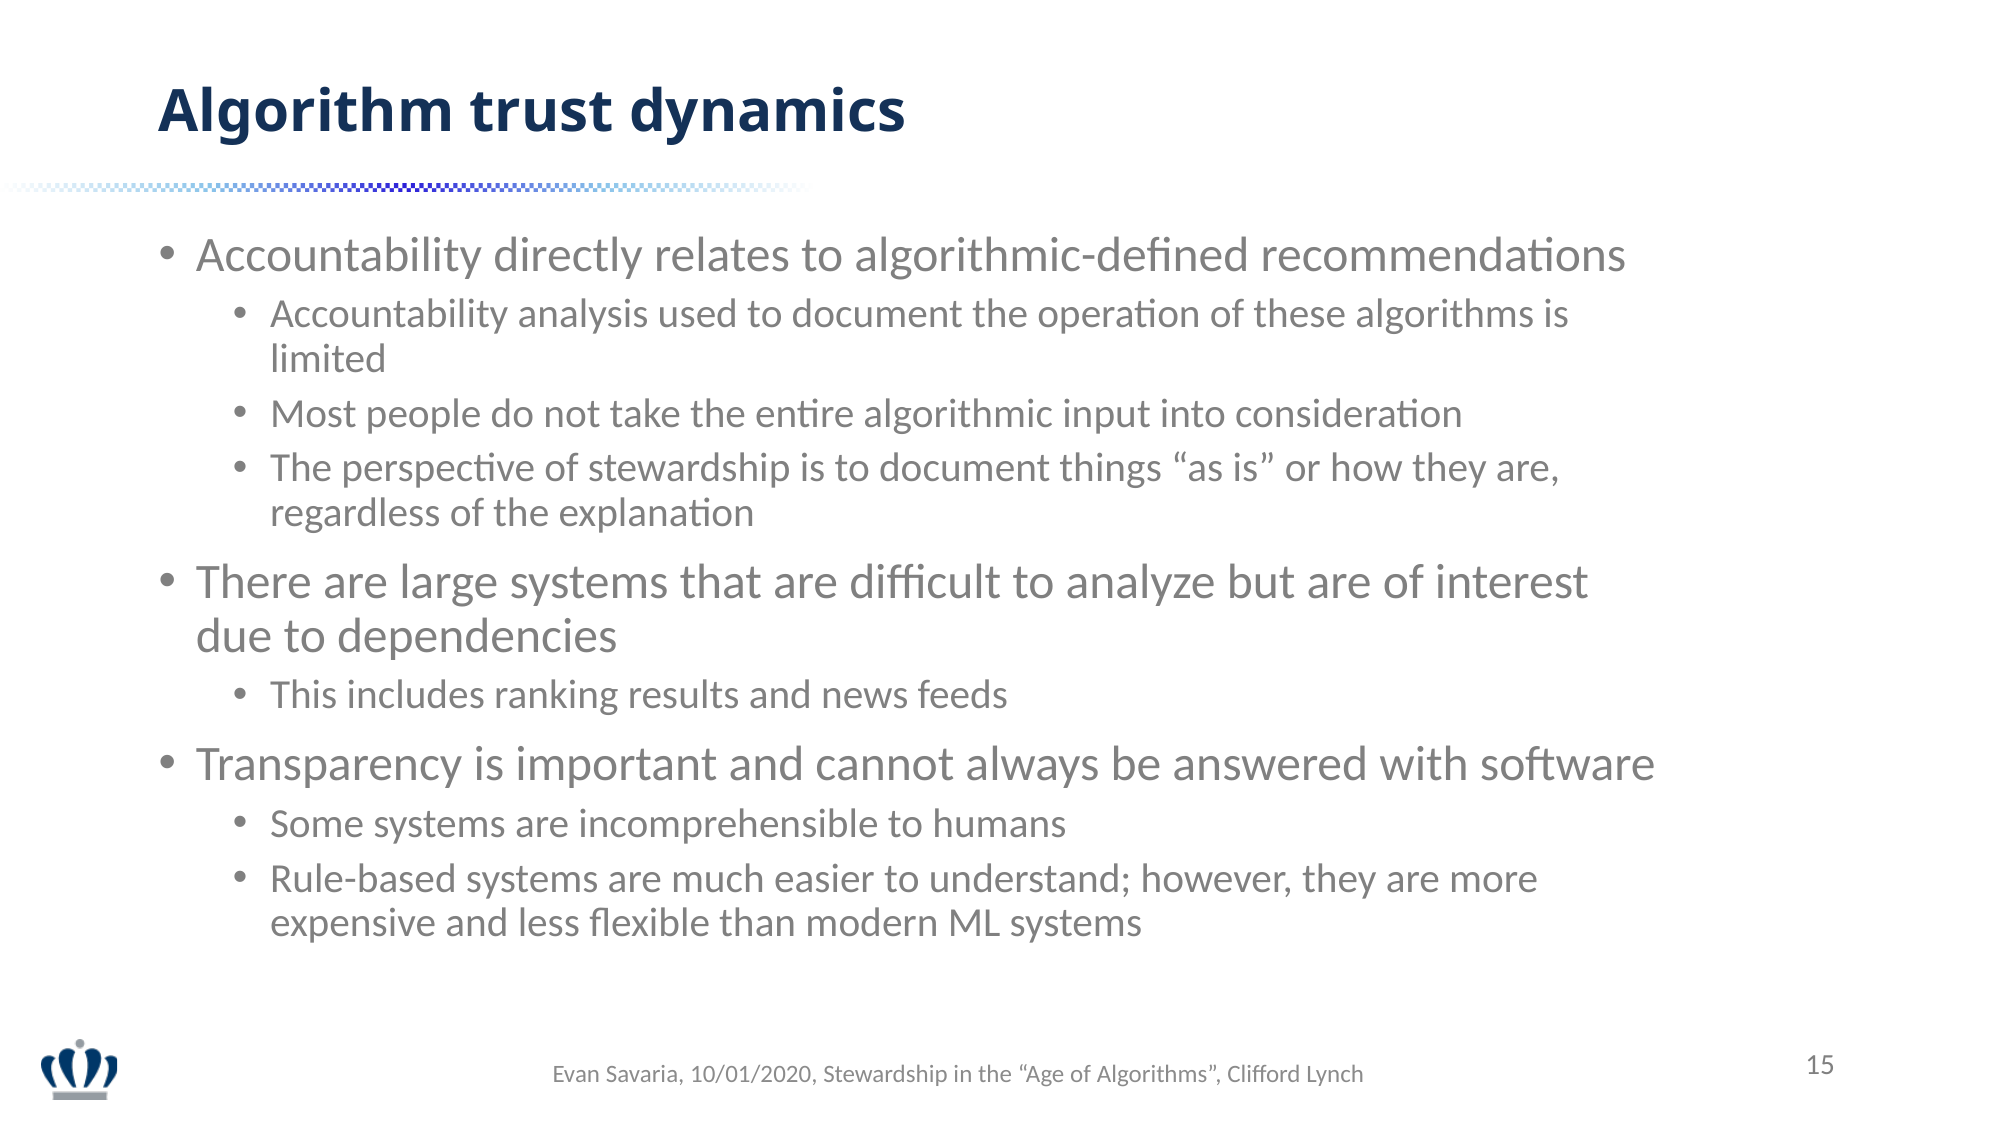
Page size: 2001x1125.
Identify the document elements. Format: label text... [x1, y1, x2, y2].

list Accountability directly relates to algorithmic-defined recommendations Accountability analysis used to document the operation of these algorithms is limited Most people do not take the entire algorithmic input into consideration The perspective of stewardship is to document things “as is” or how they are, regardless of the explanation There are large systems that are difficult to analyze but are of interest due to dependencies This includes ranking results and news feeds Transparency is important and cannot always be answered with software Some systems are incomprehensible to humans Rule-based systems are much easier to understand; however, they are more expensive and less flexible than modern ML systems [143, 221, 1674, 975]
text_box Evan Savaria, 10/01/2020, Stewardship in the “Age of Algorithms”, Clifford Lynch [502, 1049, 1416, 1095]
list Algorithm trust dynamics [143, 73, 1638, 176]
text_box 15 [1790, 1038, 1863, 1089]
